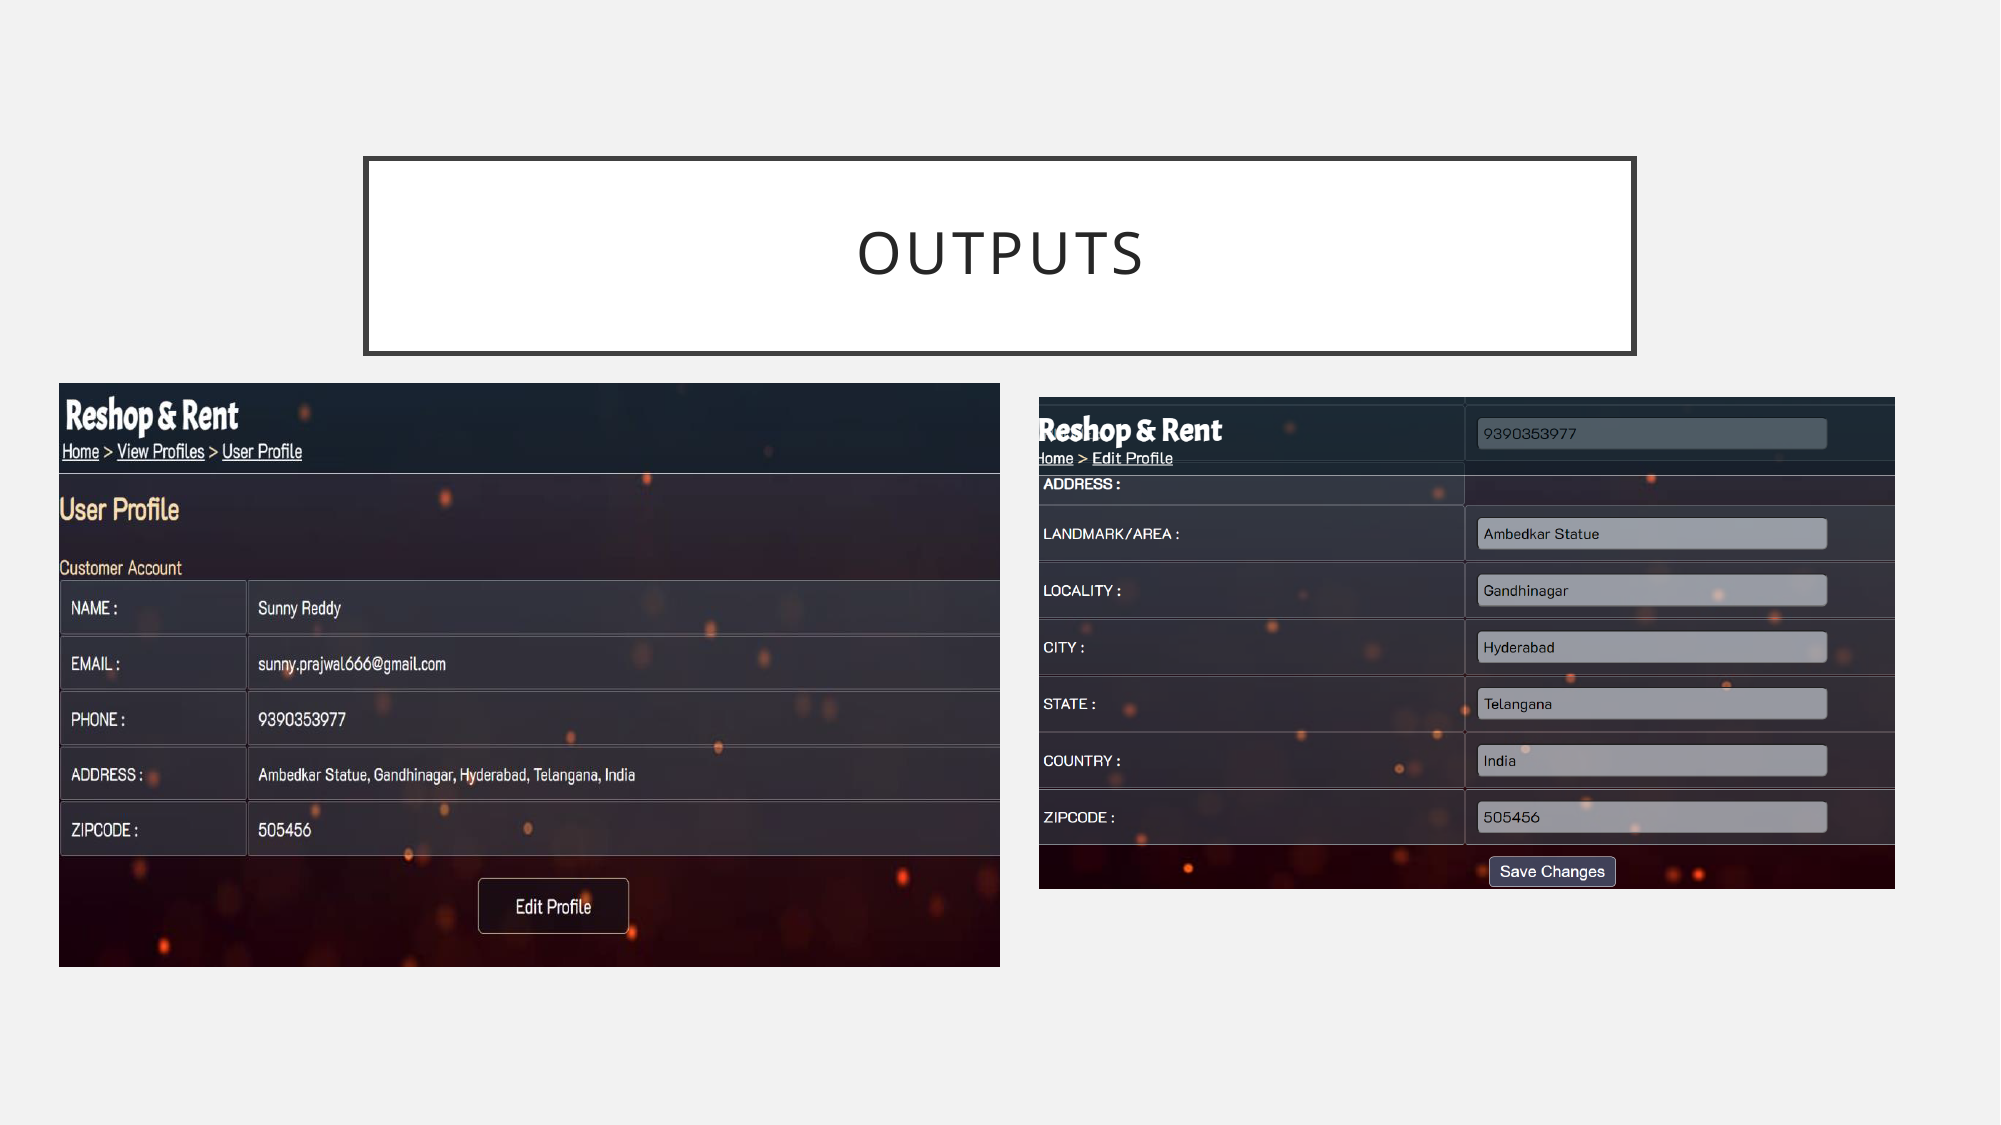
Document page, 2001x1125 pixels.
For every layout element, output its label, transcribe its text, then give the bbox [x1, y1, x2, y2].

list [1039, 397, 1895, 889]
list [59, 383, 1000, 967]
title OUTPUTS [363, 156, 1637, 356]
